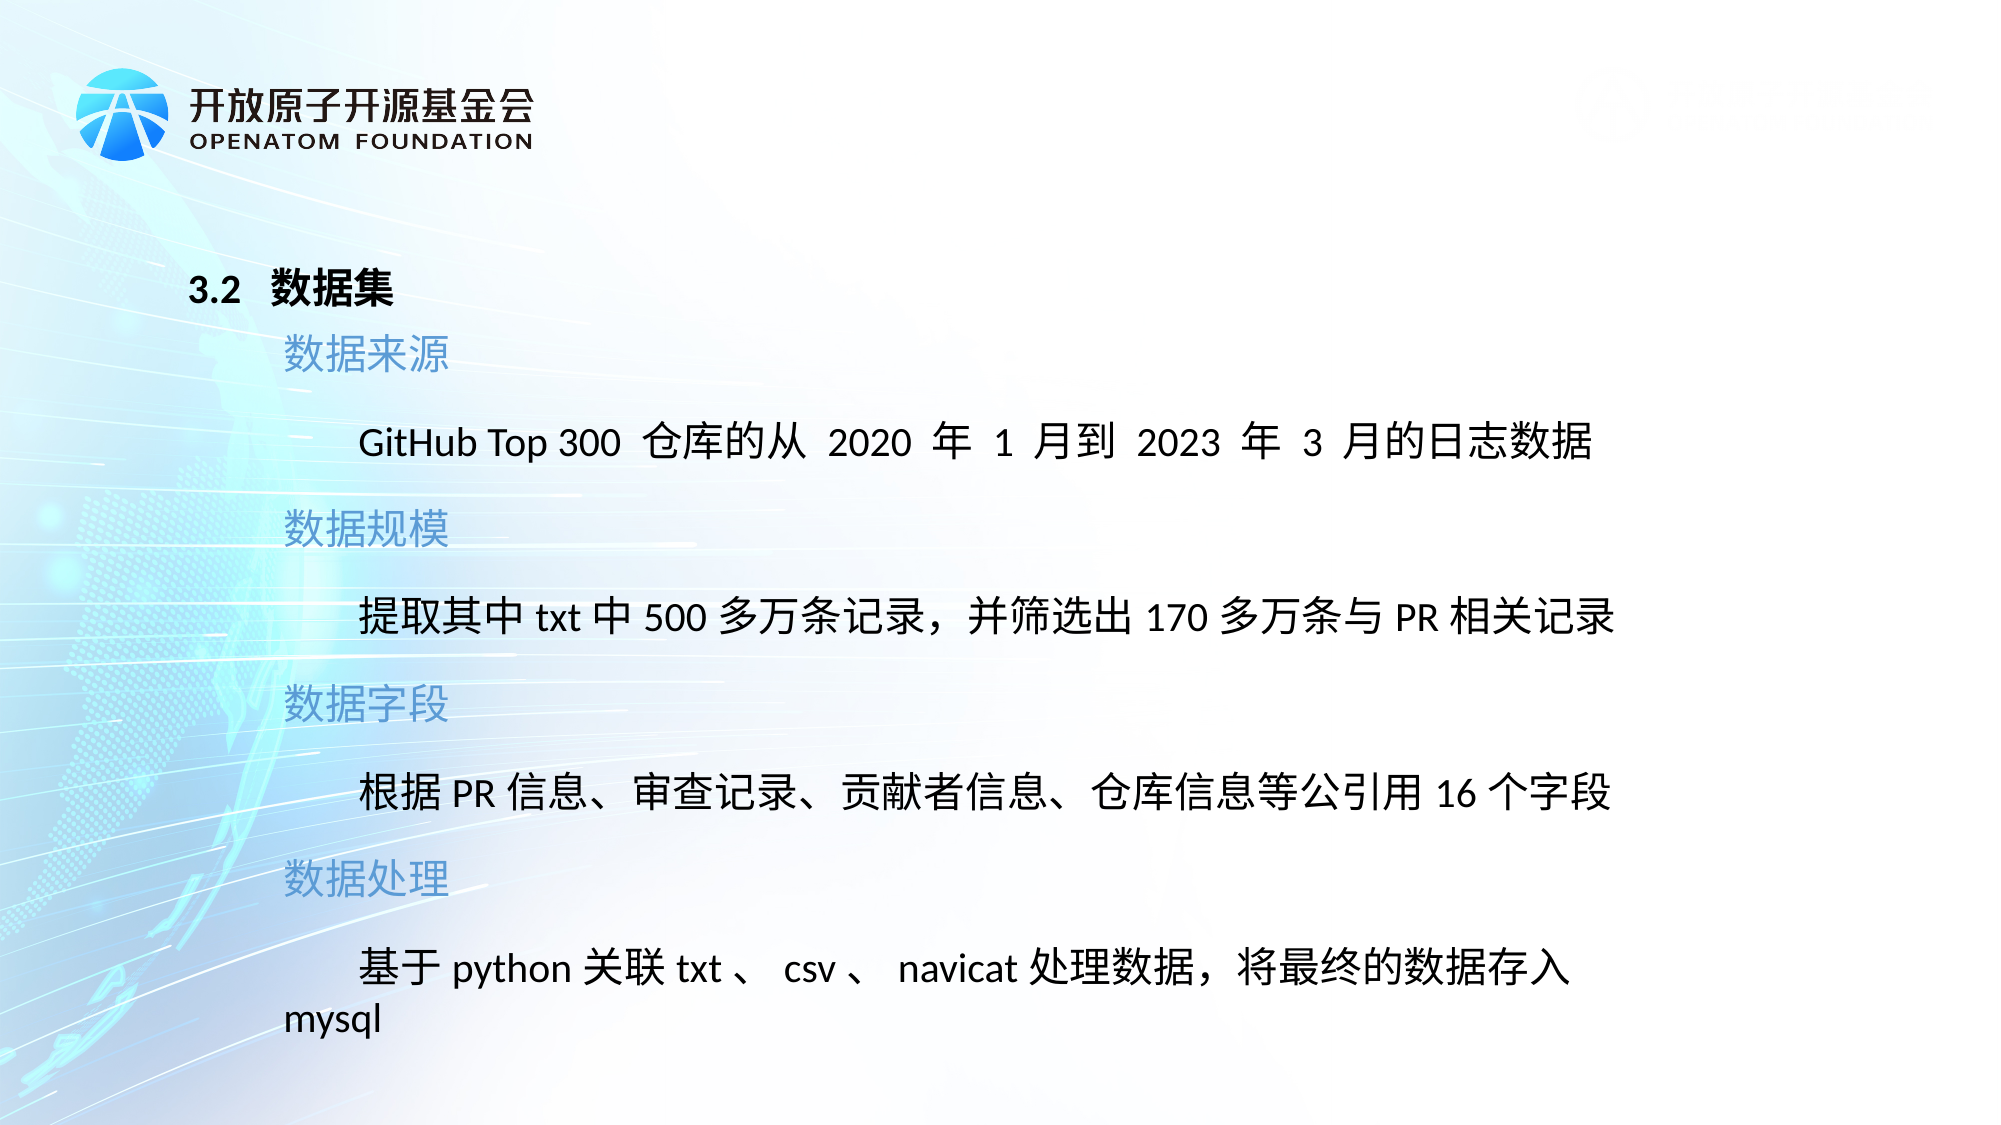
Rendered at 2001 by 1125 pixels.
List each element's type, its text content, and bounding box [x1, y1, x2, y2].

text_box 3.2 数据集 [172, 204, 1068, 320]
text_box 数据来源 GitHub Top 300 仓库的从 2020 年 1 月到 2023 年 3 月的日志数据 数据规模 提取其中txt中500多万条记录，并筛选出170多万条与PR相关记录 数据字段 根据PR信息、审查记录、贡献者信息、仓库信息等公引用16个字段 数据处理 基于python关联txt、csv、navicat处理数据，将最终的数据存入mysql [268, 320, 1640, 1092]
picture [0, 0, 1998, 1125]
